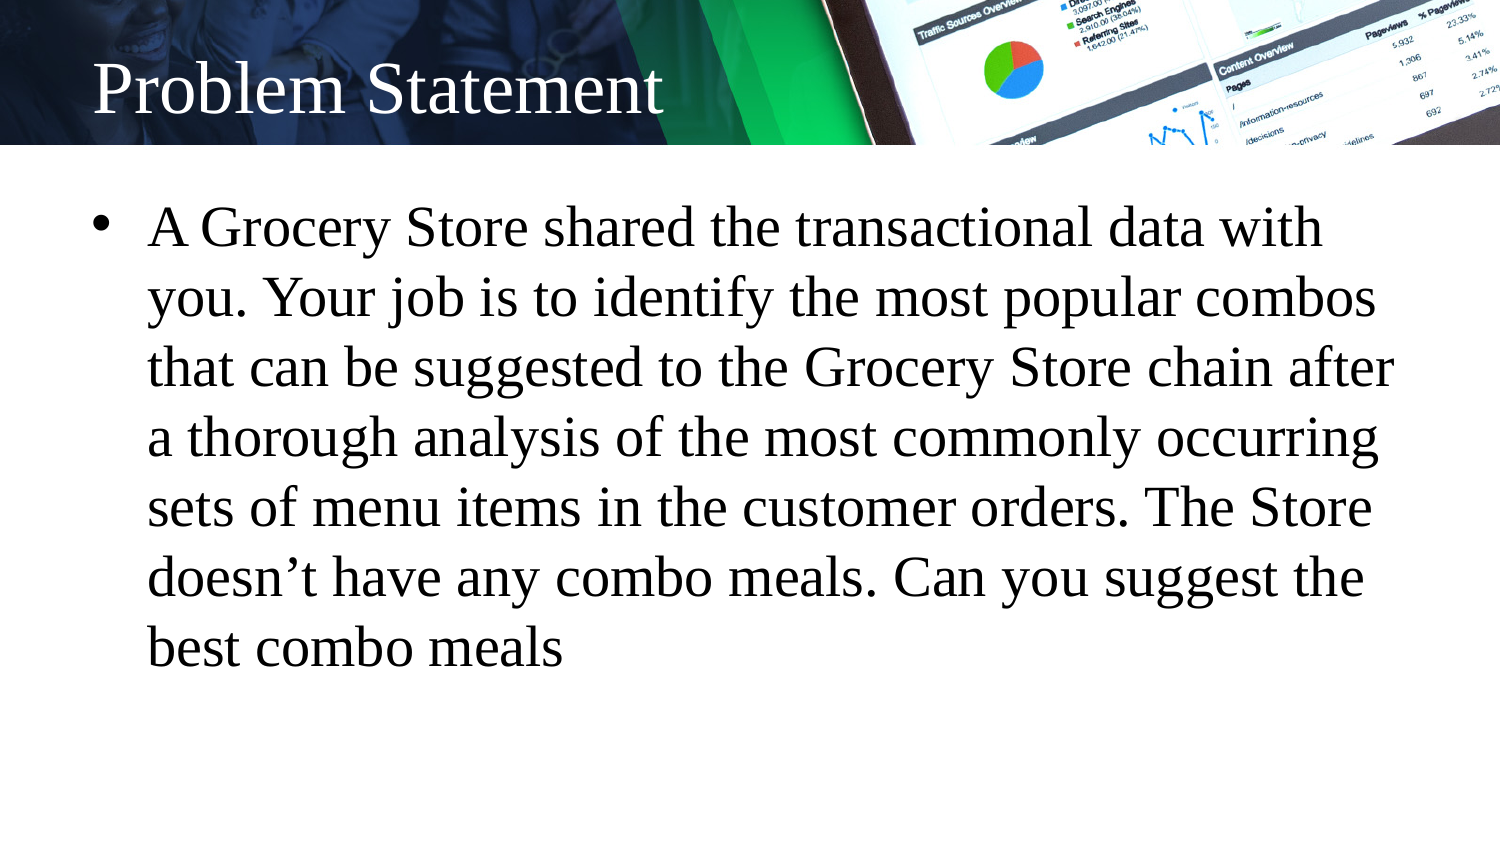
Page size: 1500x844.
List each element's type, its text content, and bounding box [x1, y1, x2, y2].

title Problem Statement [77, 21, 1433, 147]
list A Grocery Store shared the transactional data with you. Your job is to identify the most popular combos that can be suggested to the Grocery Store chain after a thorough analysis of the most commonly occurring sets of menu items in the customer orders. The Store doesn’t have any combo meals. Can you suggest the best combo meals [76, 180, 1429, 784]
picture [0, 0, 1500, 844]
